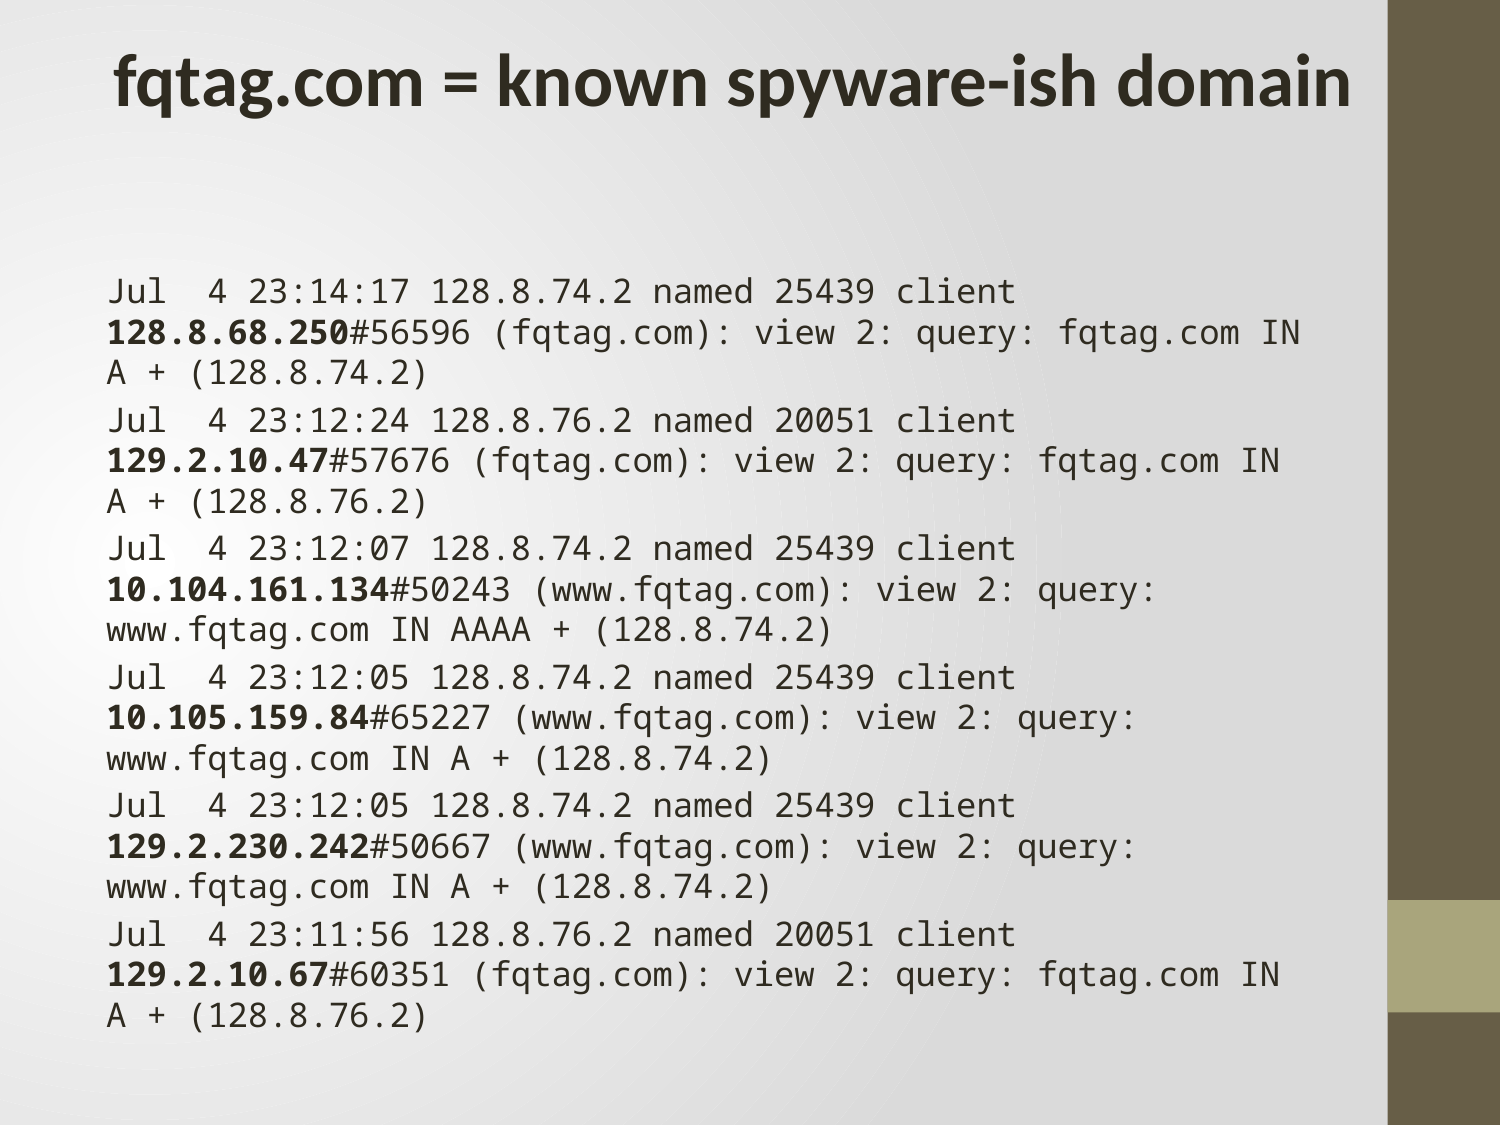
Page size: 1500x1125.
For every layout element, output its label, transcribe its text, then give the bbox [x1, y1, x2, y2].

list Jul 4 23:14:17 128.8.74.2 named 25439 client 128.8.68.250#56596 (fqtag.com): view 2: query: fqtag.com IN A + (128.8.74.2) Jul 4 23:12:24 128.8.76.2 named 20051 client 129.2.10.47#57676 (fqtag.com): view 2: query: fqtag.com IN A + (128.8.76.2) Jul 4 23:12:07 128.8.74.2 named 25439 client 10.104.161.134#50243 (www.fqtag.com): view 2: query: www.fqtag.com IN AAAA + (128.8.74.2) Jul 4 23:12:05 128.8.74.2 named 25439 client 10.105.159.84#65227 (www.fqtag.com): view 2: query: www.fqtag.com IN A + (128.8.74.2) Jul 4 23:12:05 128.8.74.2 named 25439 client 129.2.230.242#50667 (www.fqtag.com): view 2: query: www.fqtag.com IN A + (128.8.74.2) Jul 4 23:11:56 128.8.76.2 named 20051 client 129.2.10.67#60351 (fqtag.com): view 2: query: fqtag.com IN A + (128.8.76.2) [75, 262, 1325, 1050]
title [75, 45, 1325, 233]
text_box fqtag.com = known spyware-ish domain [98, 23, 1456, 129]
